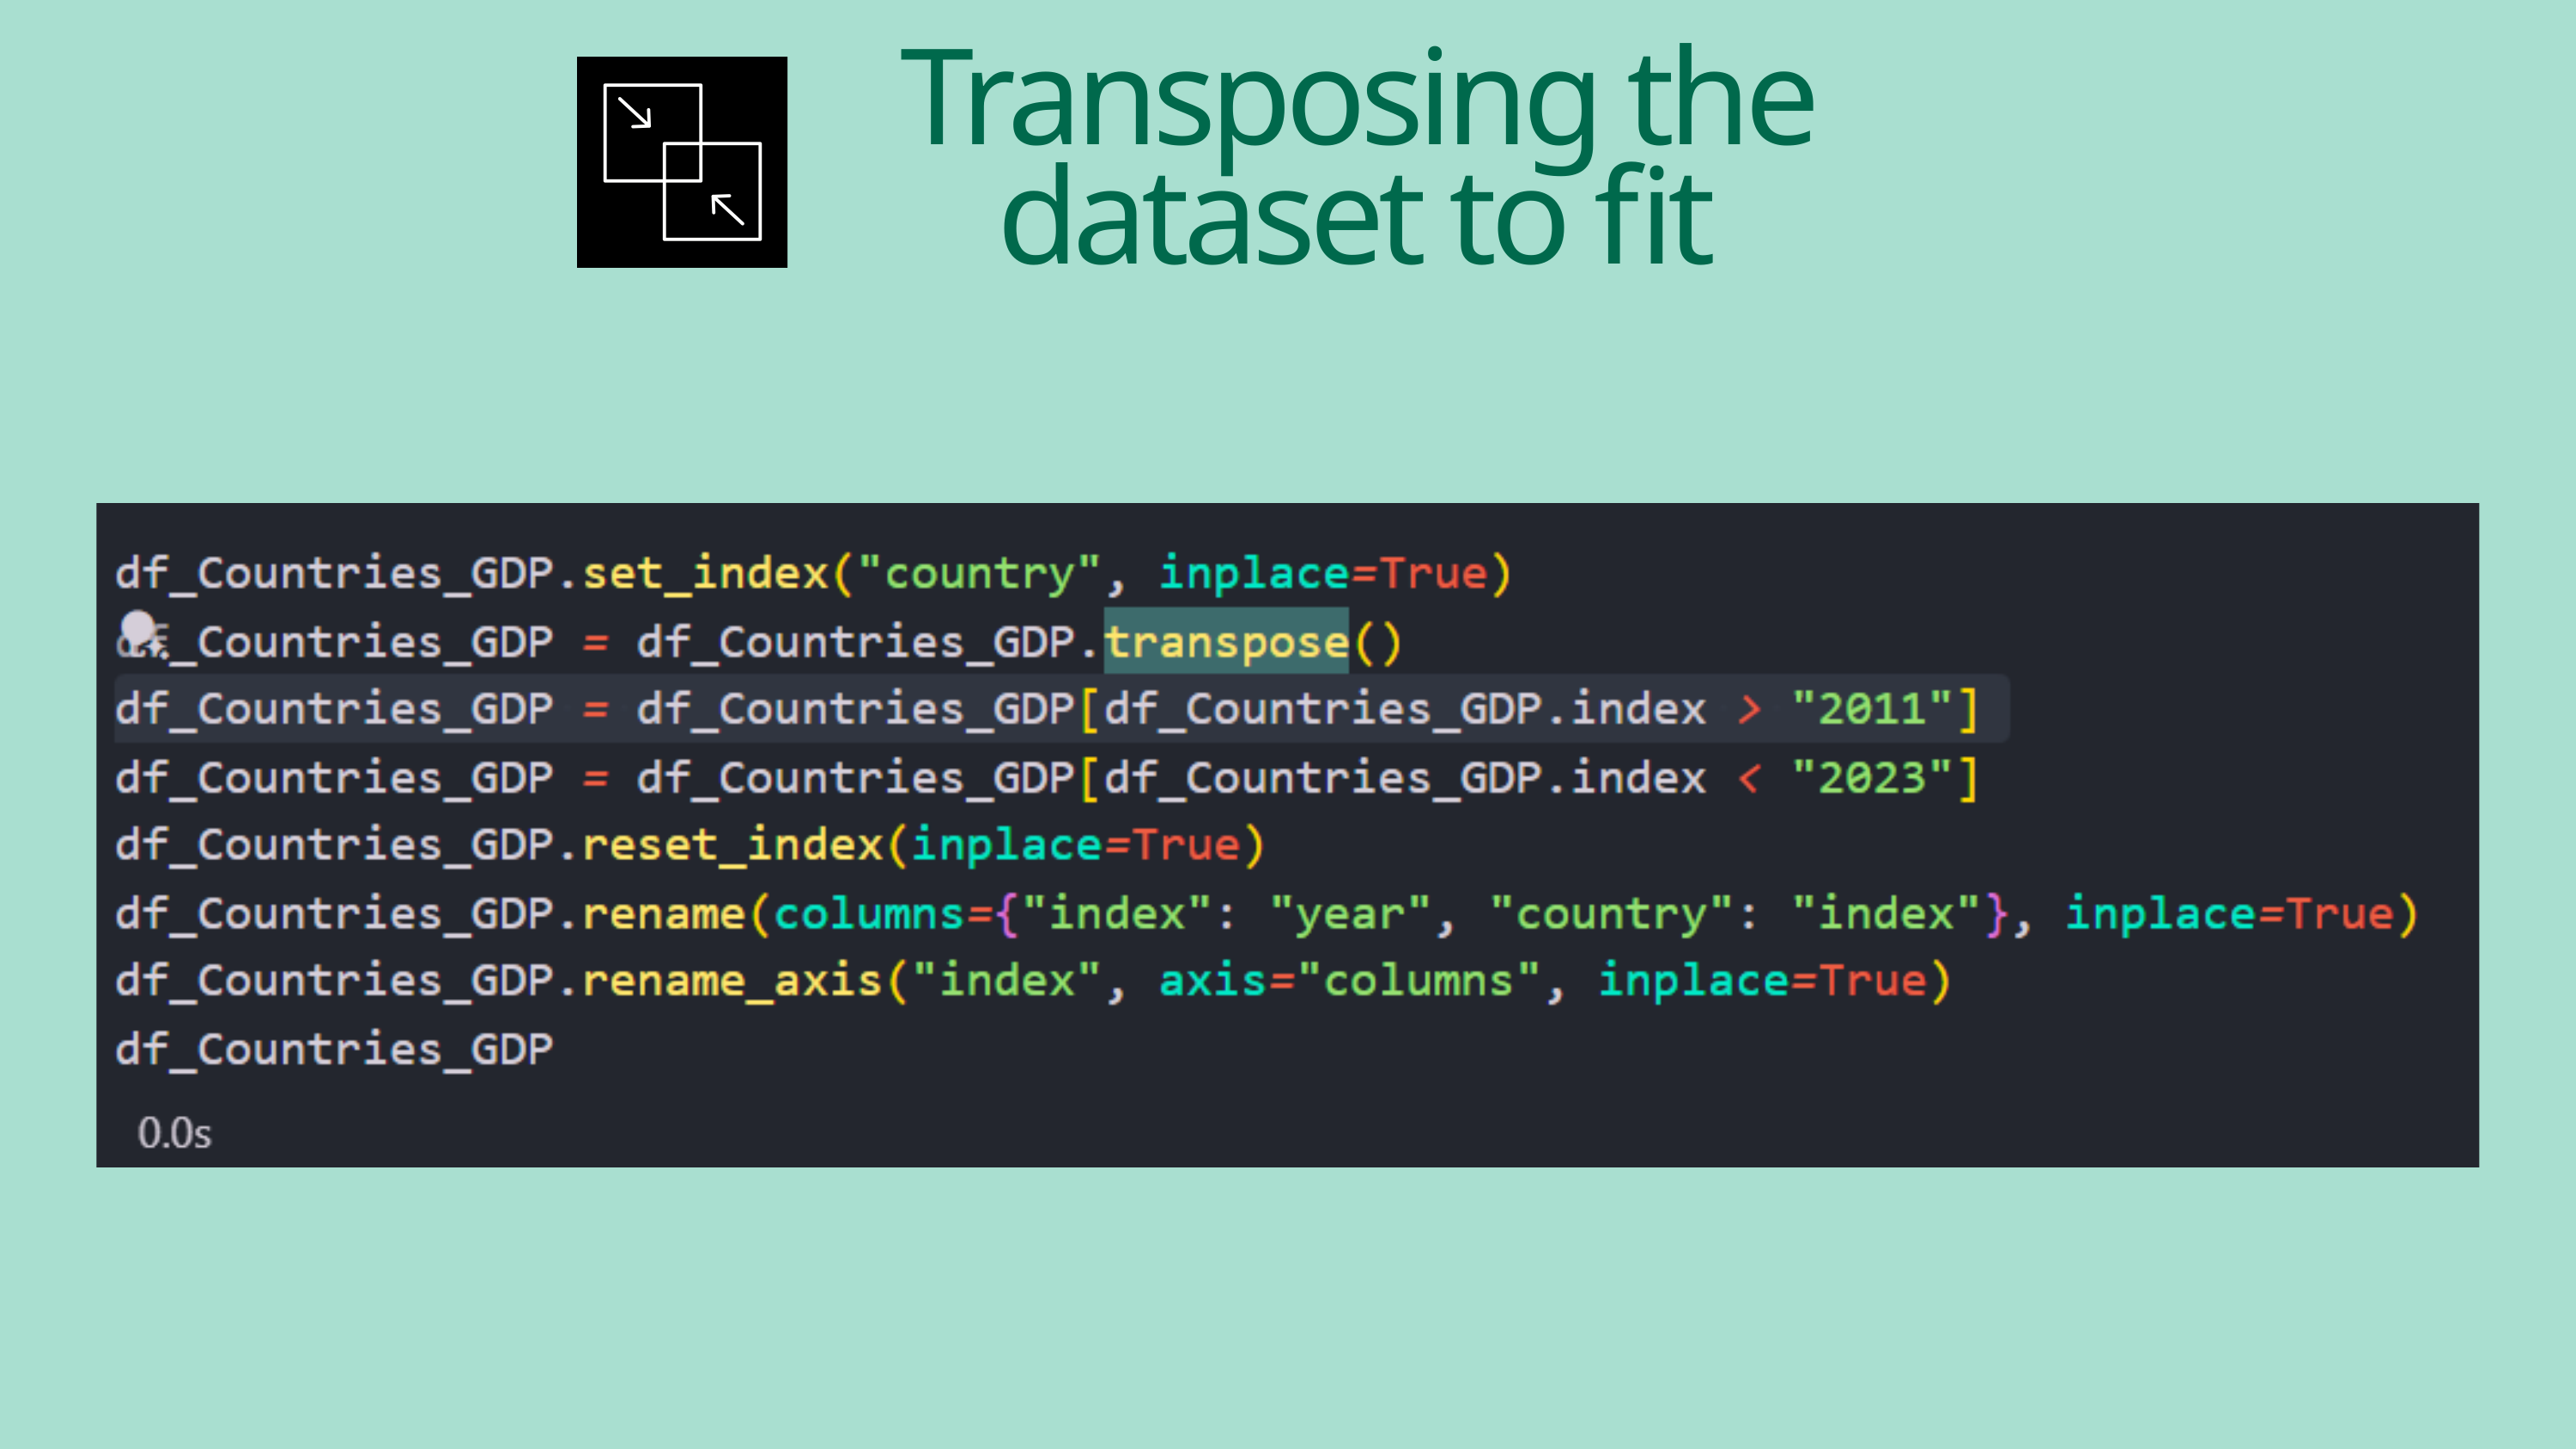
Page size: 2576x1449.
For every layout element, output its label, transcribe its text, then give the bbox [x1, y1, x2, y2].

text_box [577, 57, 787, 268]
text_box [96, 503, 2480, 1167]
text_box Transposing the dataset to fit [787, 51, 1927, 291]
